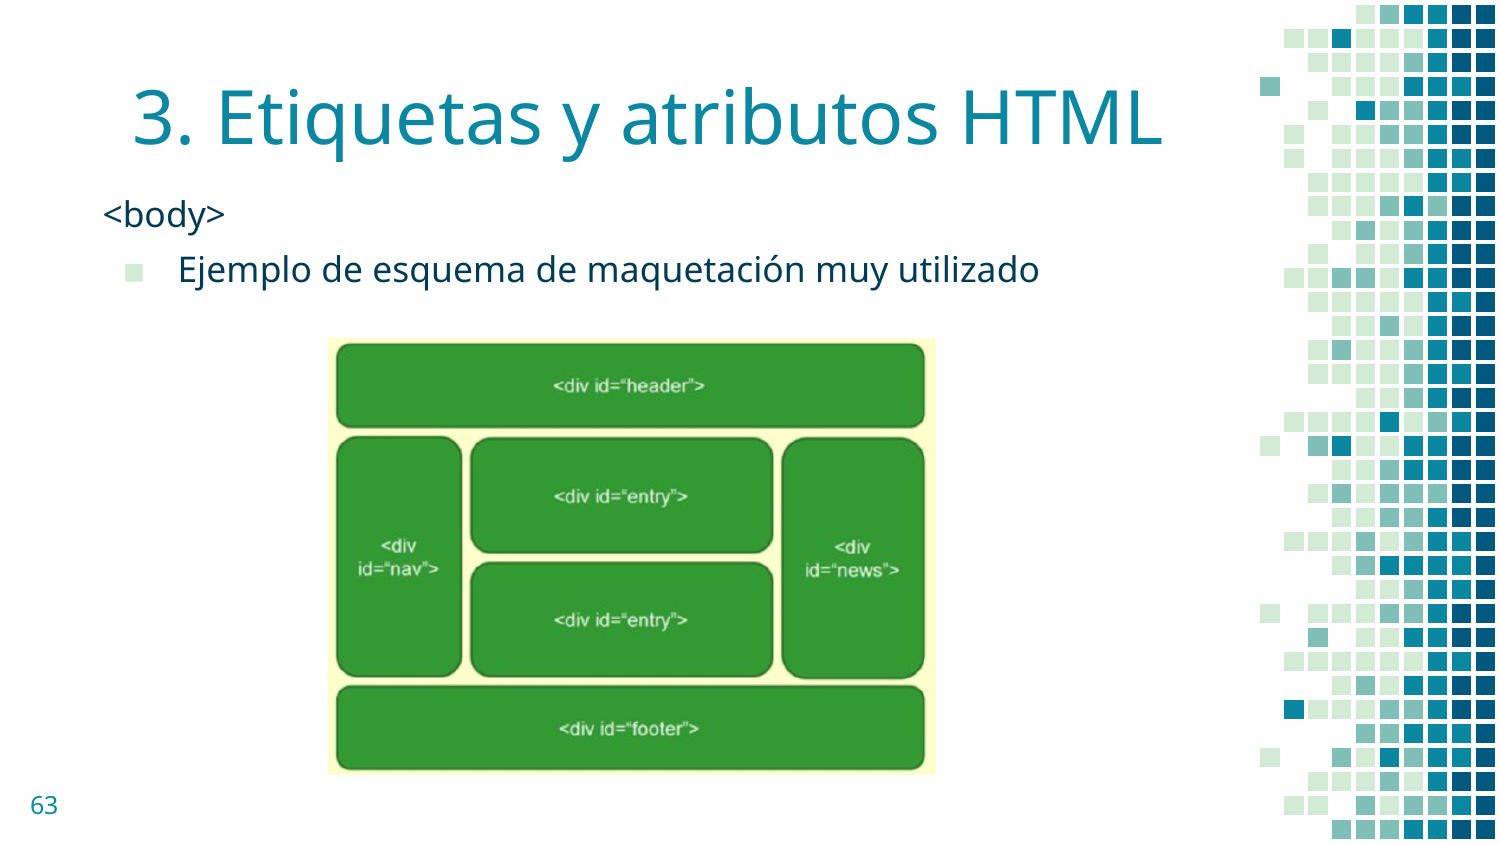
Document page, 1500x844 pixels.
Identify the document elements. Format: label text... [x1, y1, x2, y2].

list <body> Ejemplo de esquema de maquetación muy utilizado [12, 177, 1388, 674]
title 3. Etiquetas y atributos HTML [117, 33, 1227, 175]
slide_number ‹#› [15, 774, 105, 839]
picture [326, 338, 936, 775]
